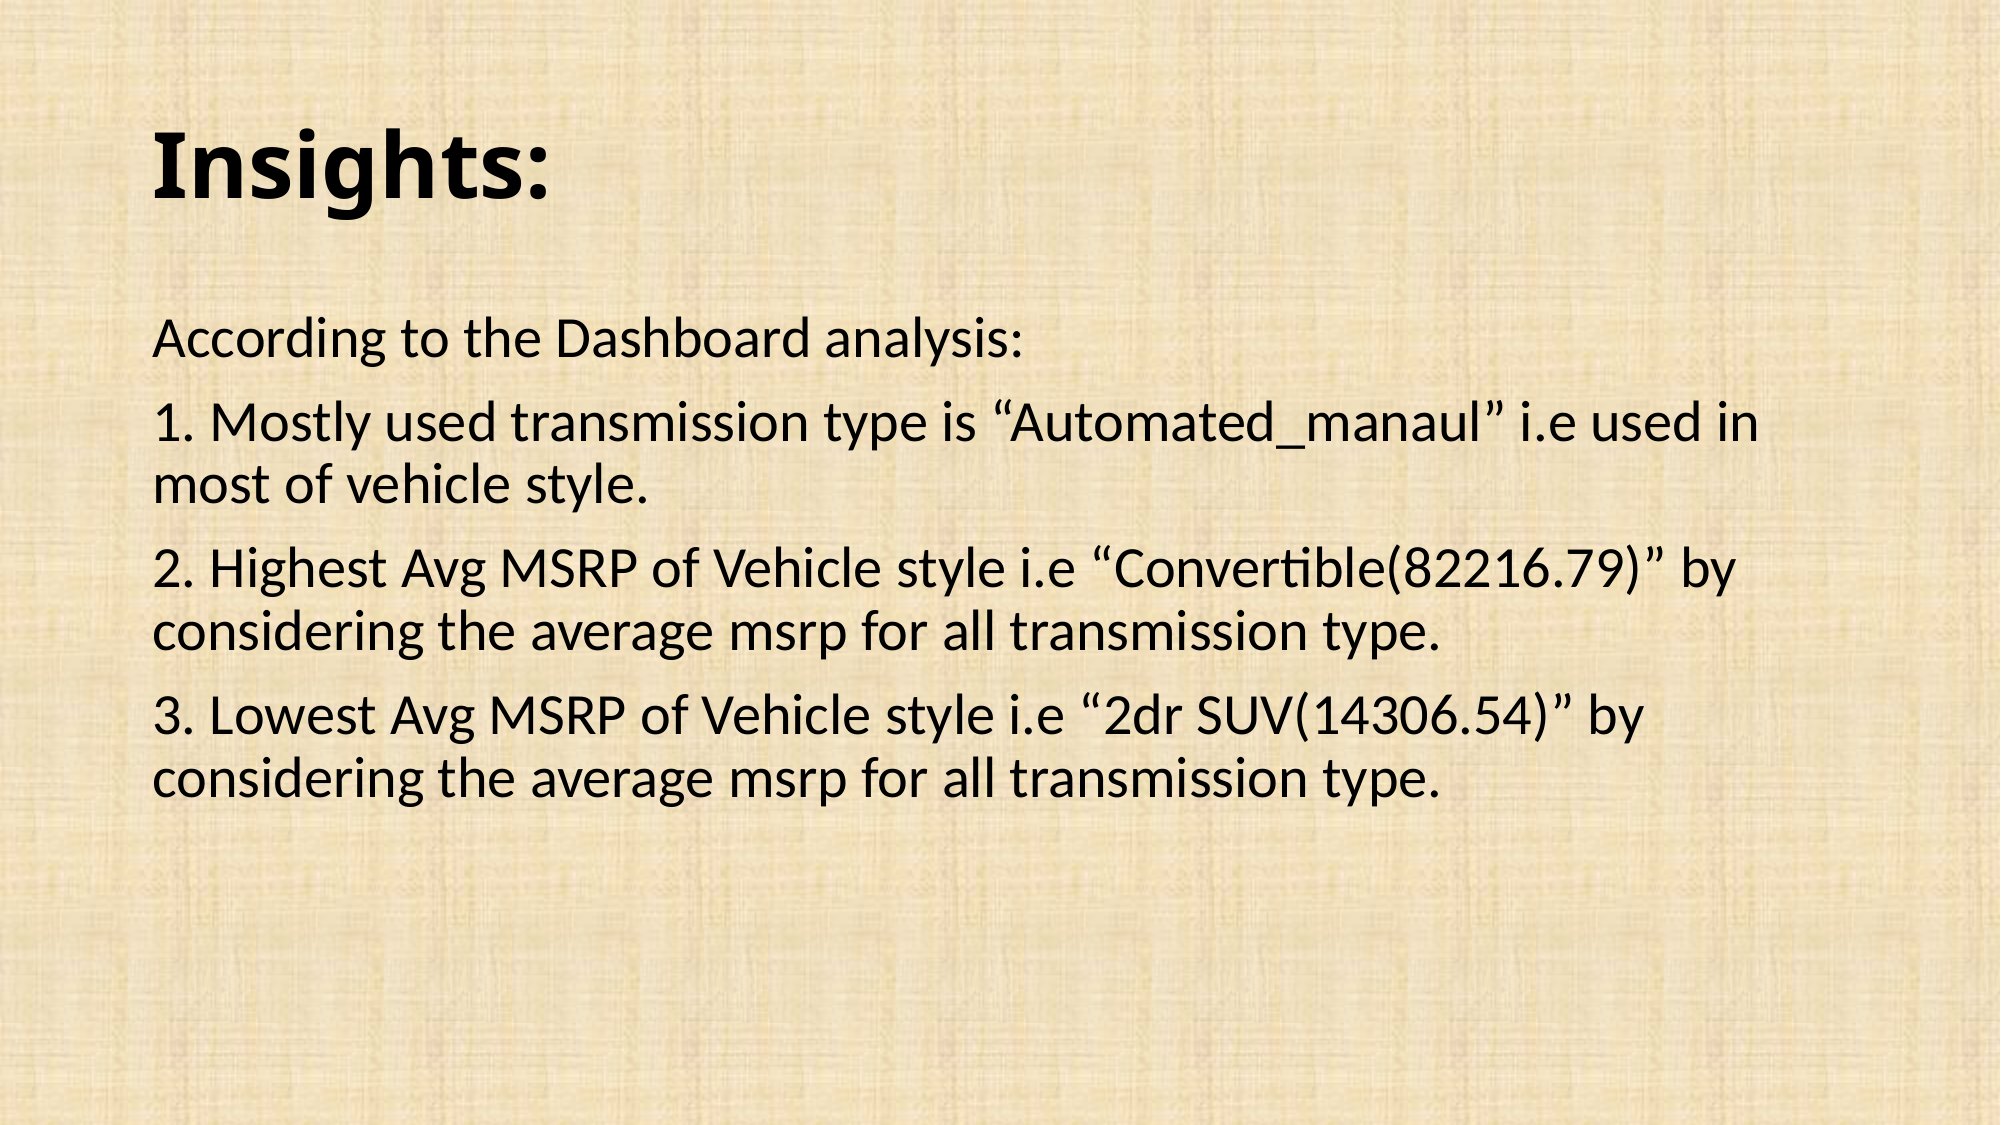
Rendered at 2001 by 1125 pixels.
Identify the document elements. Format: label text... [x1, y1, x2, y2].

list According to the Dashboard analysis: 1. Mostly used transmission type is “Automated_manaul” i.e used in most of vehicle style. 2. Highest Avg MSRP of Vehicle style i.e “Convertible(82216.79)” by considering the average msrp for all transmission type. 3. Lowest Avg MSRP of Vehicle style i.e “2dr SUV(14306.54)” by considering the average msrp for all transmission type. [137, 299, 1863, 1014]
title Insights: [137, 59, 1863, 278]
